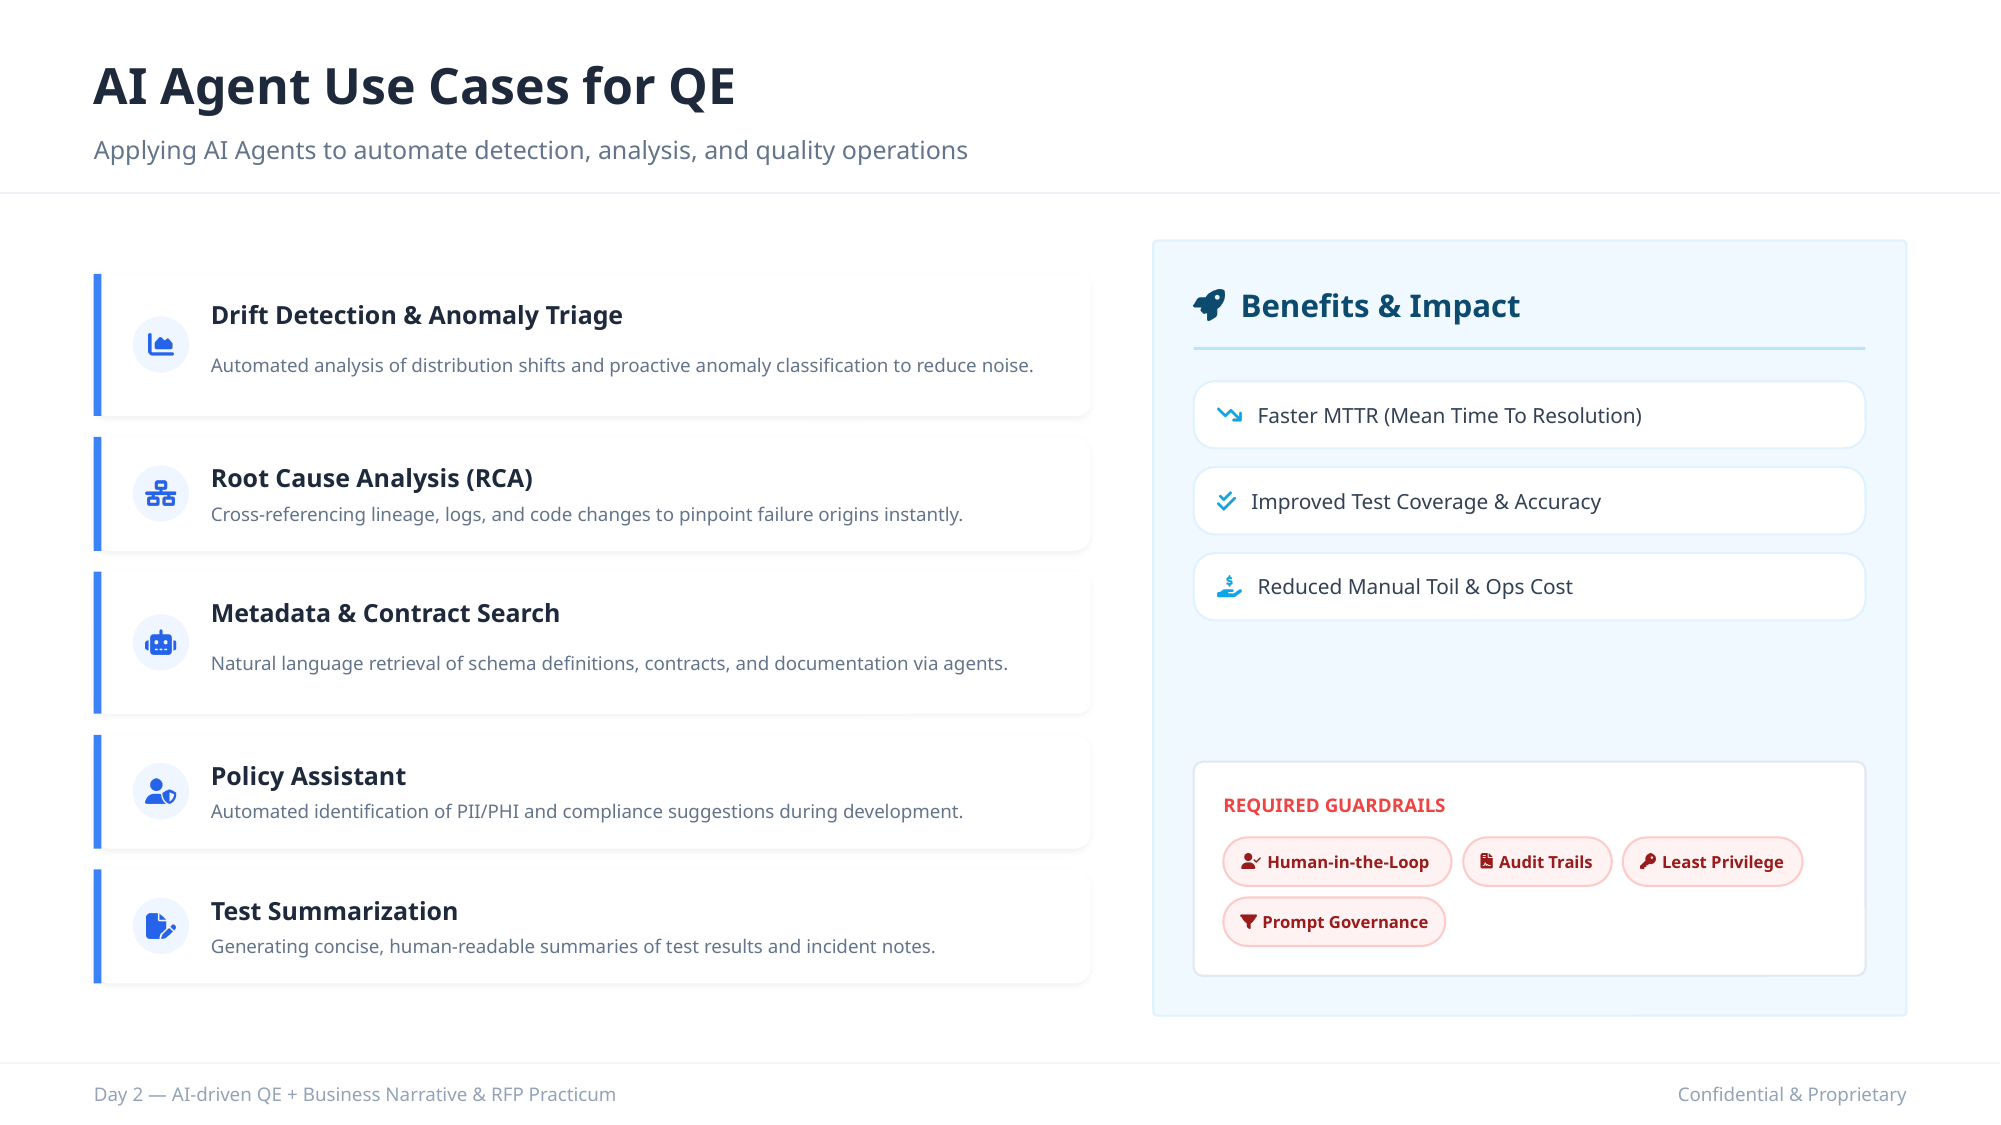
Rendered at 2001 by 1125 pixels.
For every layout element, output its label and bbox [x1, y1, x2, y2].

picture [1217, 403, 1243, 426]
picture [1193, 288, 1225, 321]
picture [1480, 853, 1493, 870]
picture [145, 480, 177, 506]
picture [1240, 853, 1261, 870]
picture [1217, 575, 1243, 598]
picture [148, 331, 174, 357]
picture [145, 629, 177, 655]
picture [1240, 913, 1257, 930]
picture [1217, 489, 1236, 506]
picture [1217, 501, 1236, 512]
picture [146, 913, 176, 939]
picture [1639, 853, 1656, 870]
text_box [0, 0, 2000, 1125]
picture [145, 778, 177, 804]
